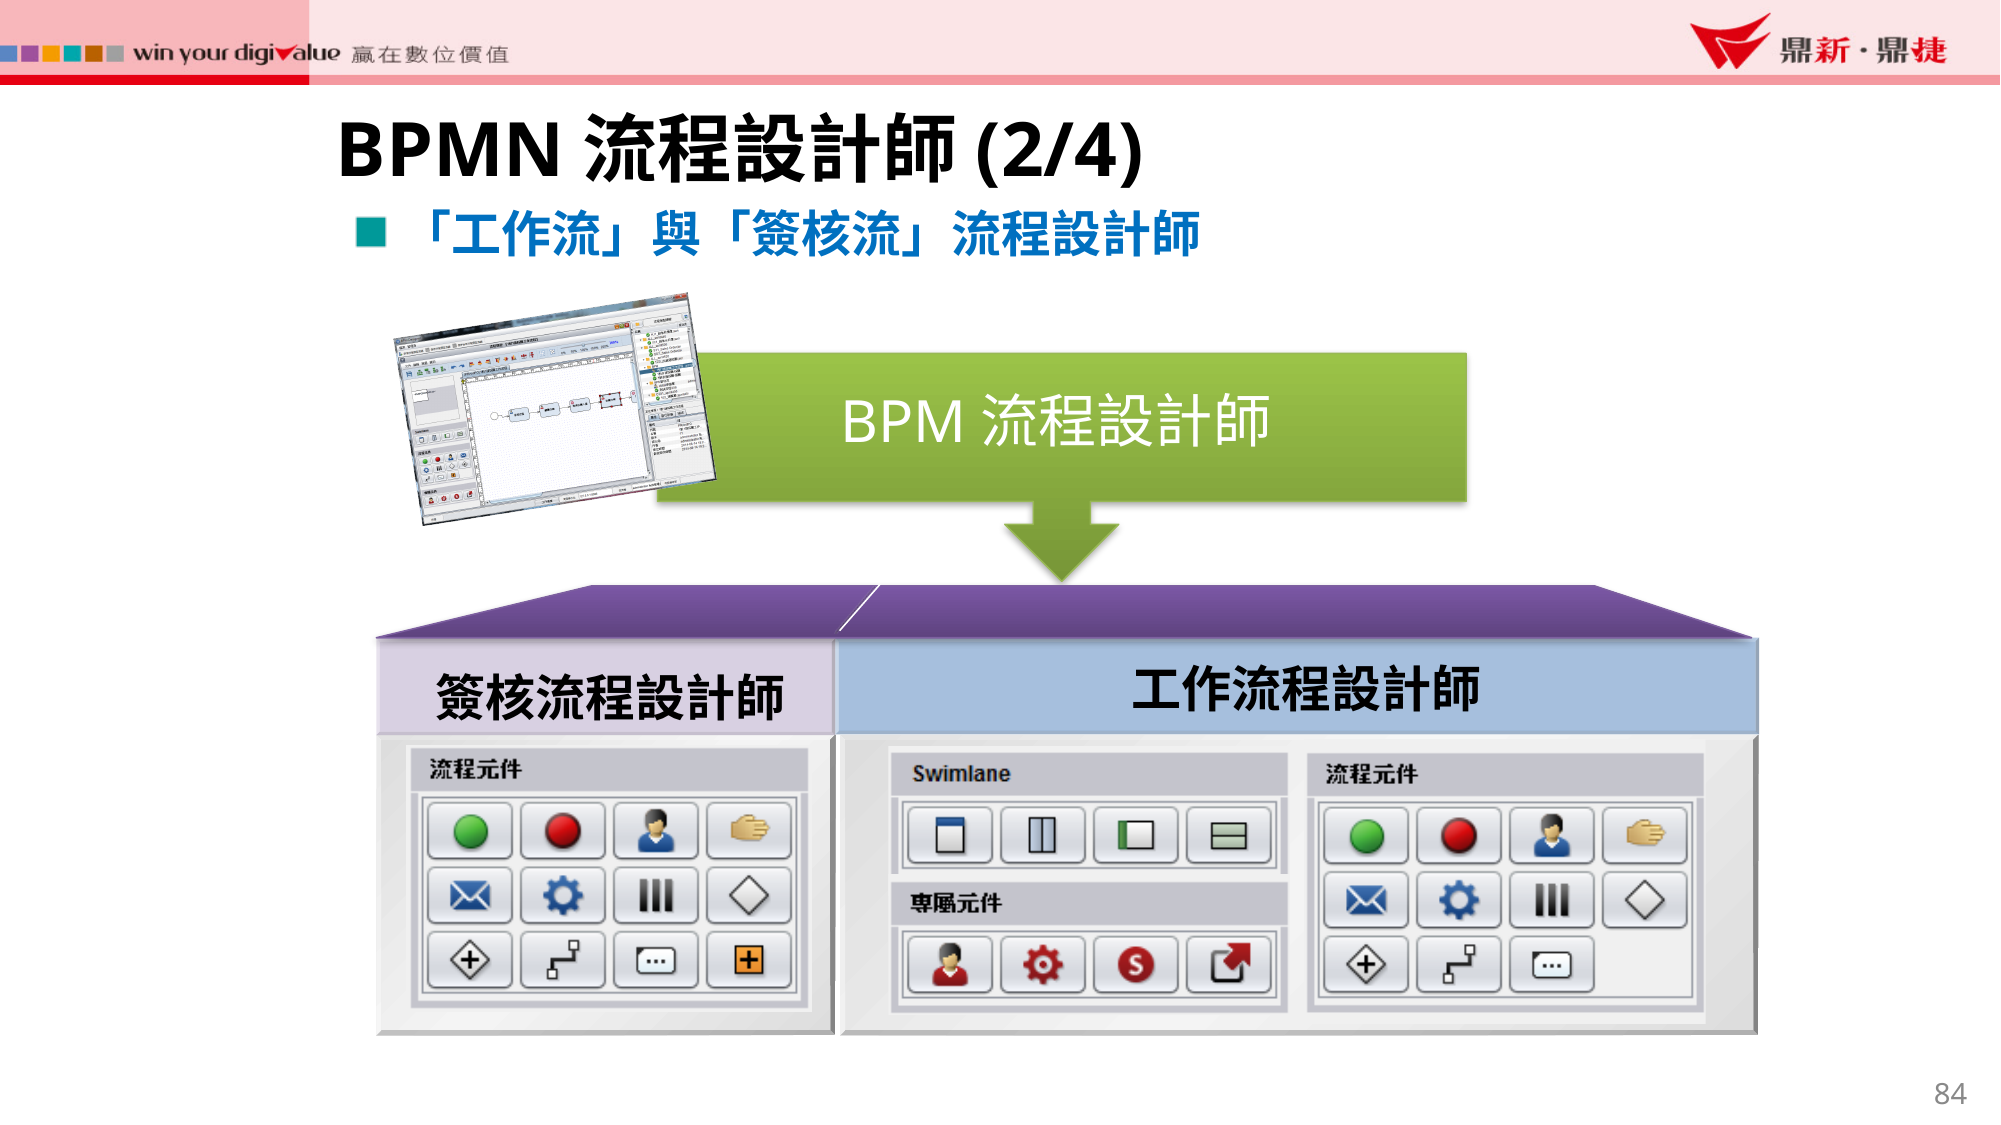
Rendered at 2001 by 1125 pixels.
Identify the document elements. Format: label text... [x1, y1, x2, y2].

text_box 「工作流」與「簽核流」流程設計師 [339, 195, 1217, 270]
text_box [657, 353, 1467, 582]
picture [0, 0, 2000, 85]
picture [405, 745, 812, 1012]
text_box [376, 583, 1760, 1036]
text_box 84 [1897, 1065, 2000, 1125]
picture [354, 215, 390, 251]
picture [394, 293, 705, 526]
text_box BPMN流程設計師(2/4) [316, 93, 1163, 199]
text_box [887, 739, 1706, 1024]
